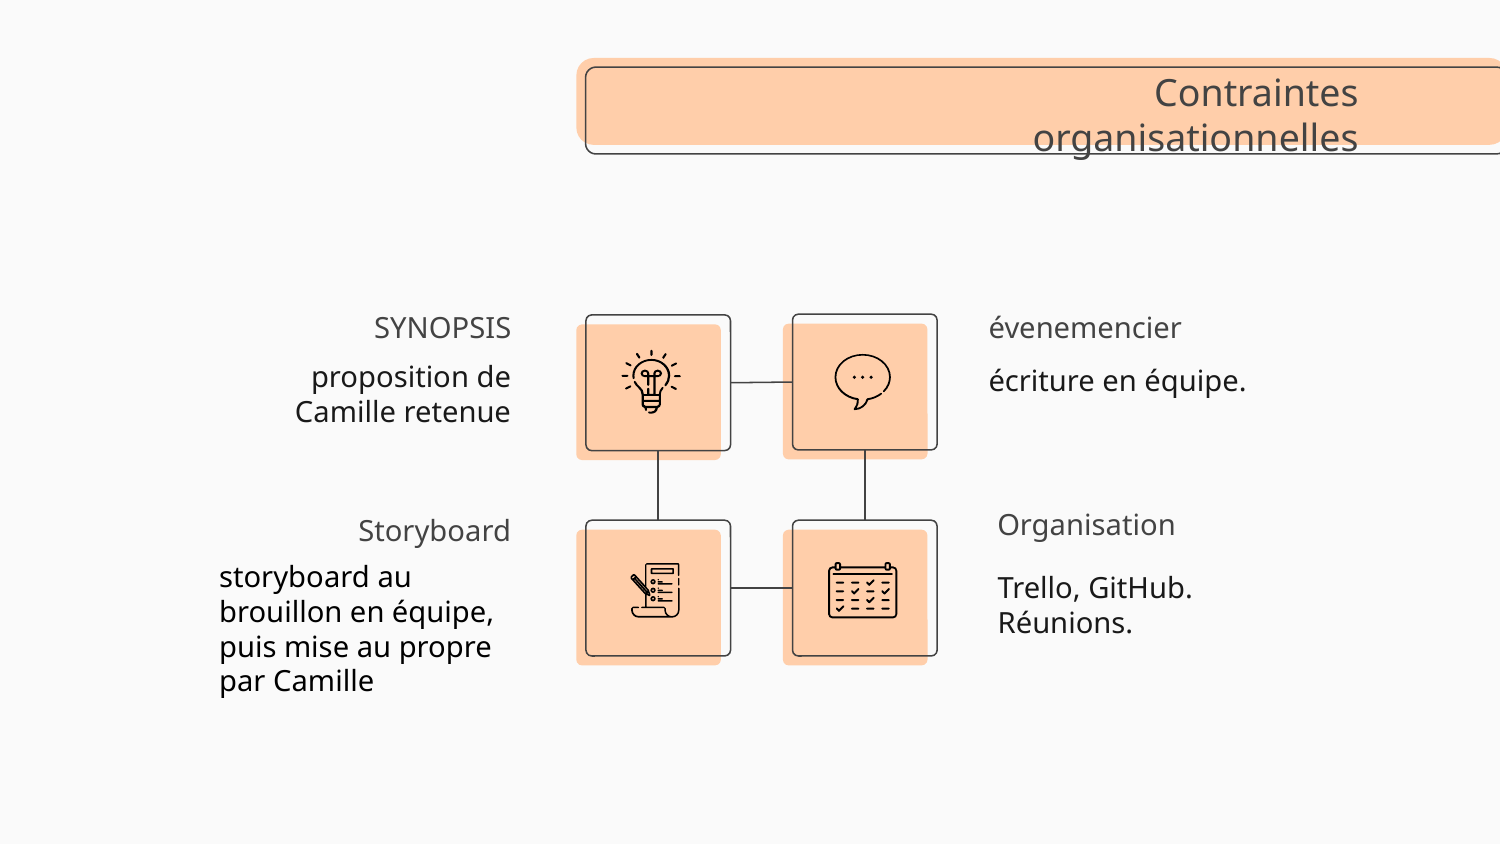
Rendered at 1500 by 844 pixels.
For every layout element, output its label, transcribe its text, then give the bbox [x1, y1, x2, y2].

title Contraintes organisationnelles [849, 75, 1374, 154]
text_box Trello, GitHub. Réunions. [982, 554, 1319, 669]
text_box [585, 520, 731, 656]
text_box [576, 324, 657, 461]
text_box évenemencier [973, 294, 1311, 348]
text_box proposition de Camille retenue [189, 343, 527, 459]
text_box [834, 353, 892, 411]
text_box [585, 314, 731, 451]
text_box [576, 529, 721, 666]
text_box [866, 450, 928, 460]
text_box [782, 383, 791, 388]
text_box [782, 390, 864, 460]
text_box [827, 561, 898, 619]
text_box écriture en équipe. [973, 348, 1311, 463]
text_box [792, 314, 938, 450]
text_box storyboard au brouillon en équipe, puis mise au propre par Camille [204, 542, 541, 658]
text_box SYNOPSIS [267, 294, 527, 348]
text_box [782, 595, 928, 666]
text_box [629, 562, 680, 618]
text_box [621, 349, 682, 415]
text_box Organisation [982, 491, 1242, 545]
text_box Storyboard [267, 497, 527, 551]
text_box [782, 529, 792, 587]
text_box [782, 323, 792, 381]
text_box [792, 520, 938, 656]
text_box [659, 451, 721, 461]
